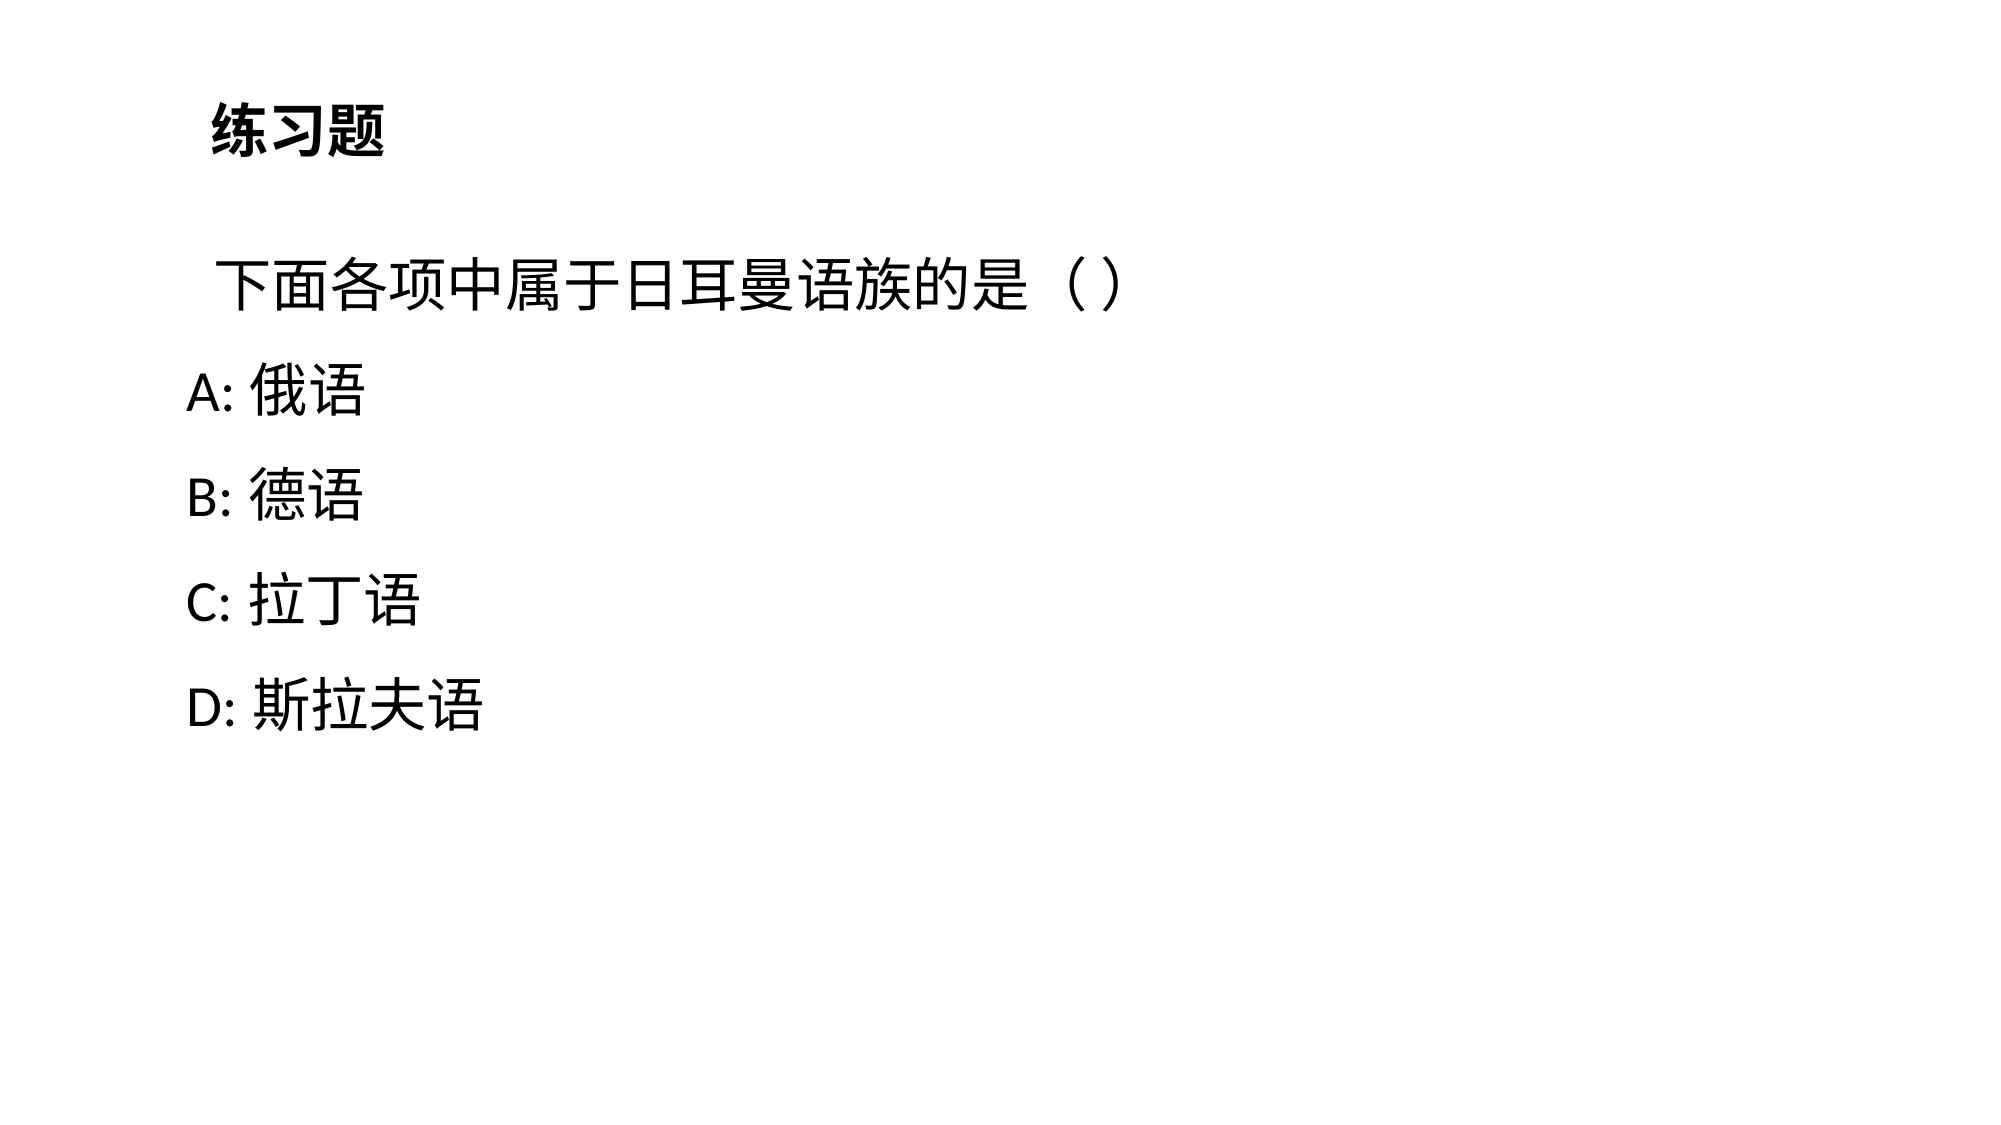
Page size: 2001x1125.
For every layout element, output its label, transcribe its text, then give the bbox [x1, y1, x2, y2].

text_box 练习题 [196, 86, 401, 172]
text_box 下面各项中属于日耳曼语族的是（ ） A:俄语 B:德语 C:拉丁语 D:斯拉夫语 [172, 205, 1717, 746]
